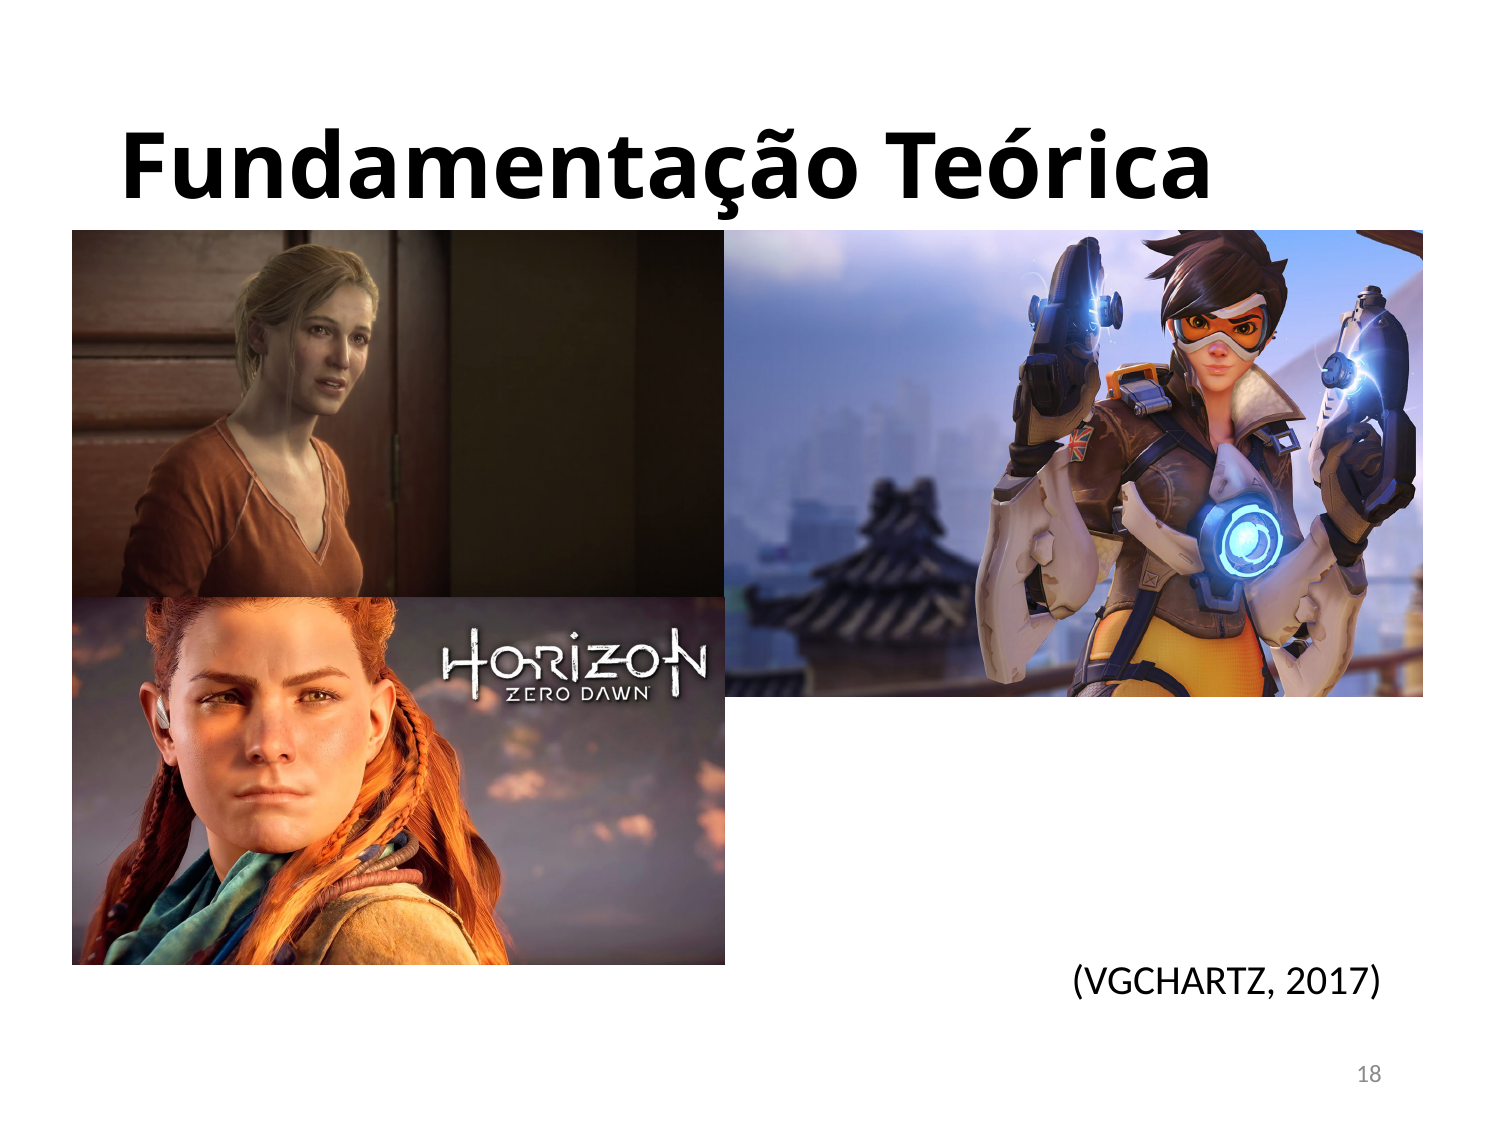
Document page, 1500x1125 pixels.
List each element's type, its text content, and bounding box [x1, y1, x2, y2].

list (VGCHARTZ, 2017) [103, 697, 1397, 1014]
title Fundamentação Teórica [103, 59, 1397, 230]
slide_number 18 [1059, 1042, 1397, 1103]
picture [72, 230, 1423, 965]
